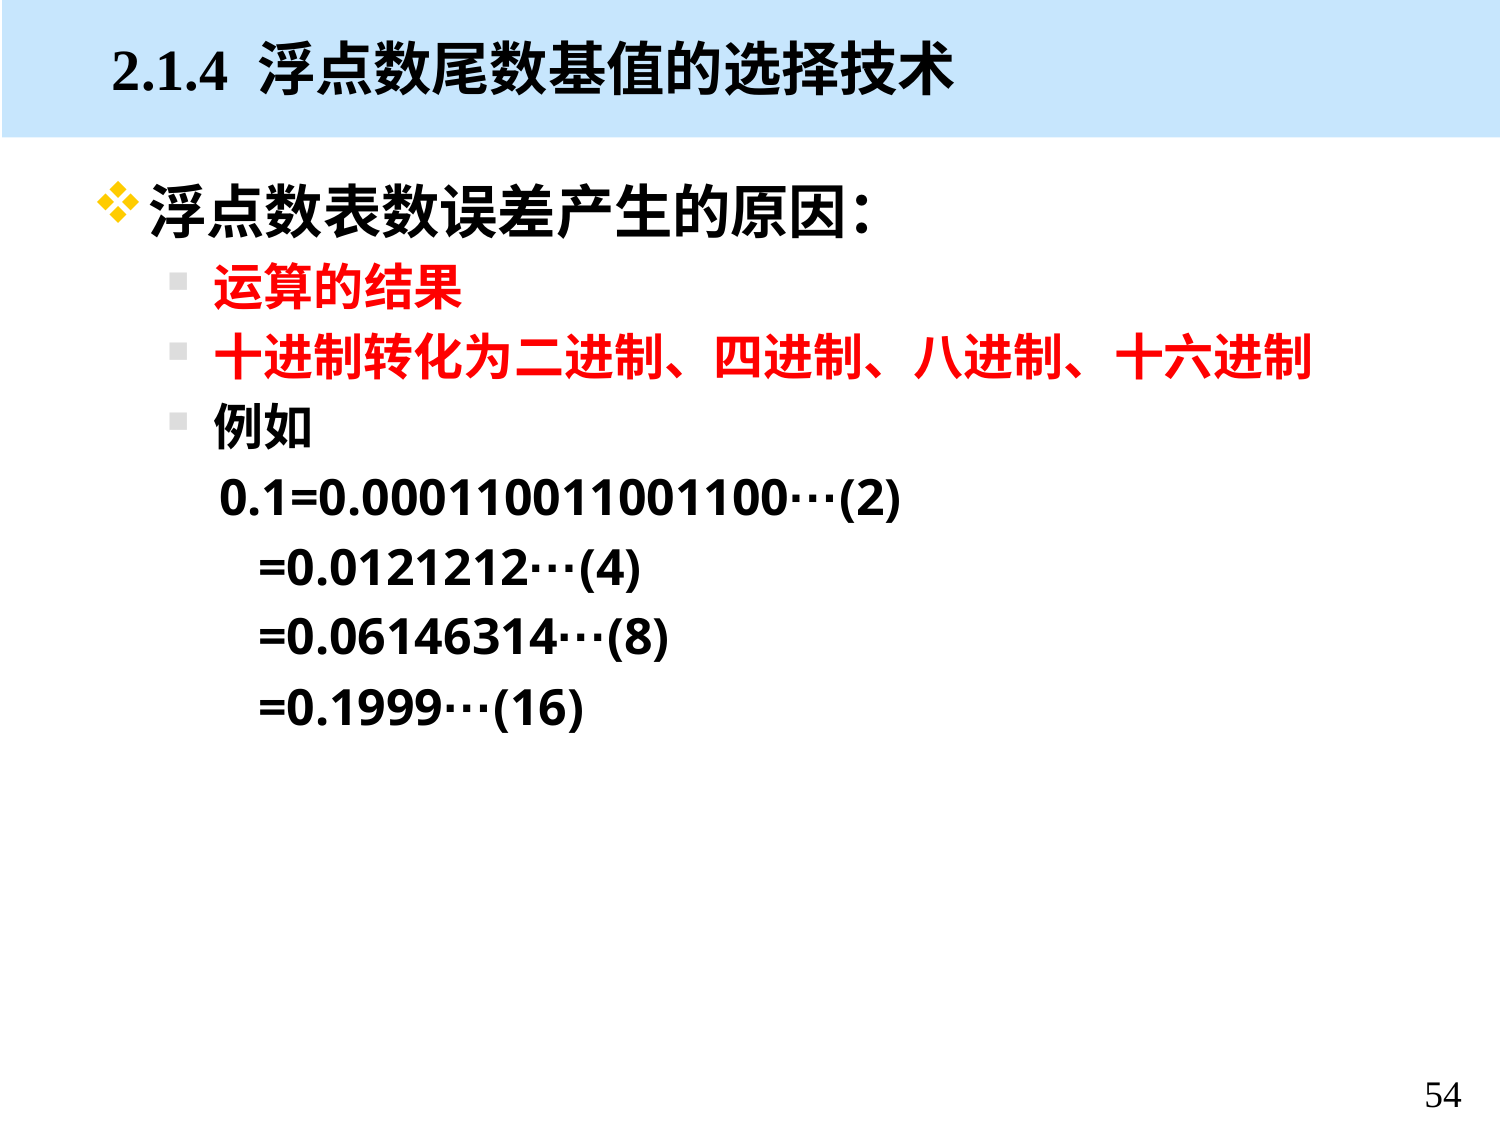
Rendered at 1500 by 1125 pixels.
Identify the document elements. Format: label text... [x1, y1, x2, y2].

title 2.1.4 浮点数尾数基值的选择技术 [96, 23, 1472, 124]
list 浮点数表数误差产生的原因： 运算的结果 十进制转化为二进制、四进制、八进制、十六进制 例如 0.1=0.000110011001100···(2) =0.0121212···(4) =0.06146314···(8) =0.1999···(16) [76, 167, 1428, 981]
